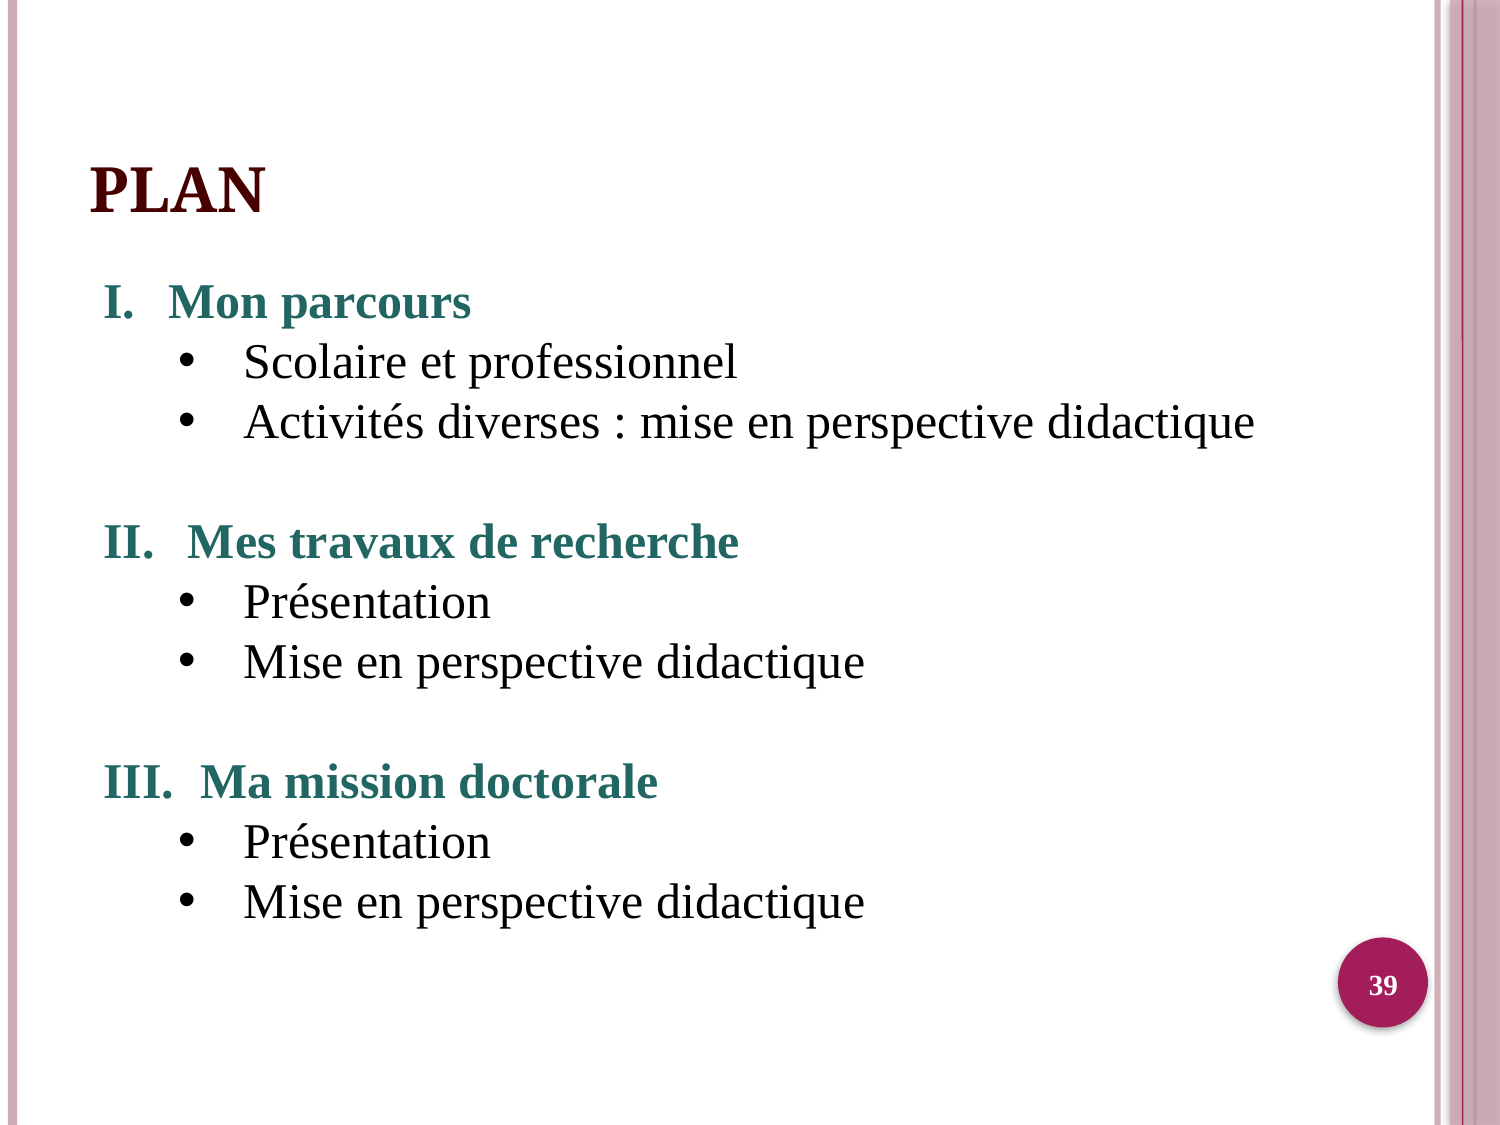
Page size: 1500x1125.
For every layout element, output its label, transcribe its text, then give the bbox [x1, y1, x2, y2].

slide_number 39 [1333, 940, 1434, 1027]
title Plan [75, 125, 1300, 233]
text_box Mon parcours Scolaire et professionnel Activités diverses : mise en perspective didactique Mes travaux de recherche Présentation Mise en perspective didactique Ma mission doctorale Présentation Mise en perspective didactique [88, 261, 1317, 1125]
